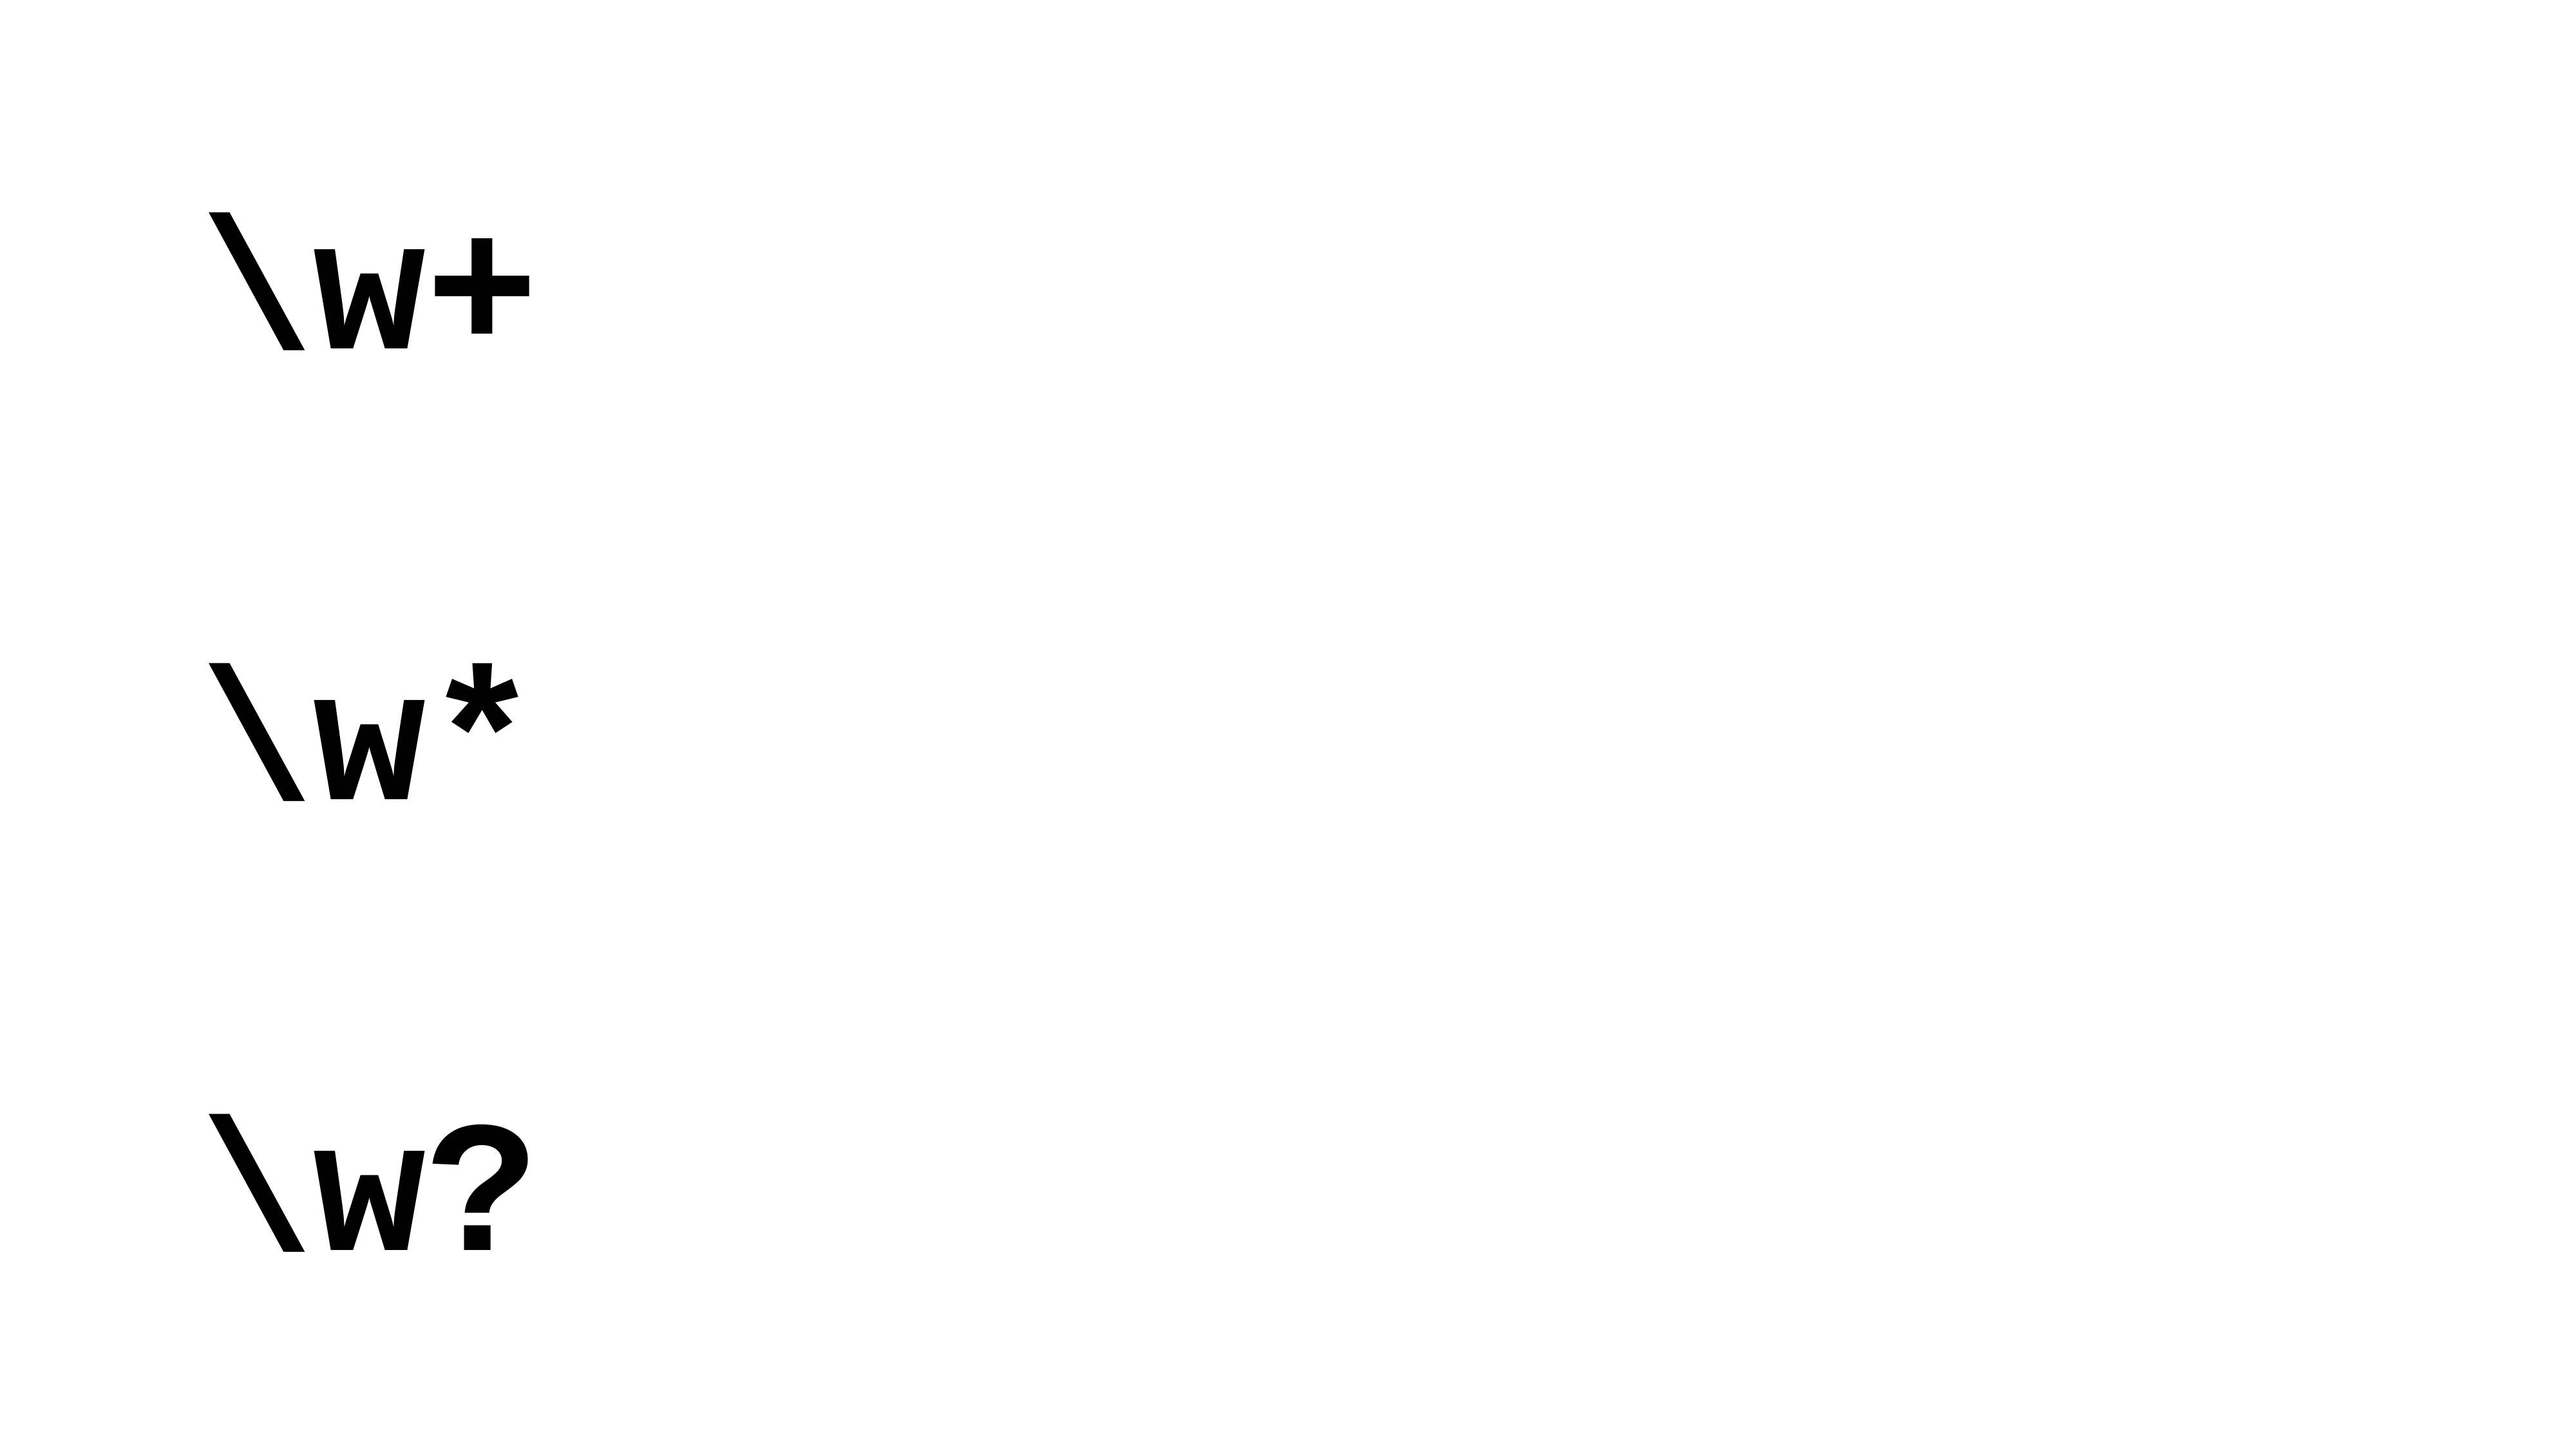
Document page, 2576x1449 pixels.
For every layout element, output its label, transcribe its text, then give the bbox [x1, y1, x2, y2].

title \w+ \w* \w? [144, 93, 596, 1356]
